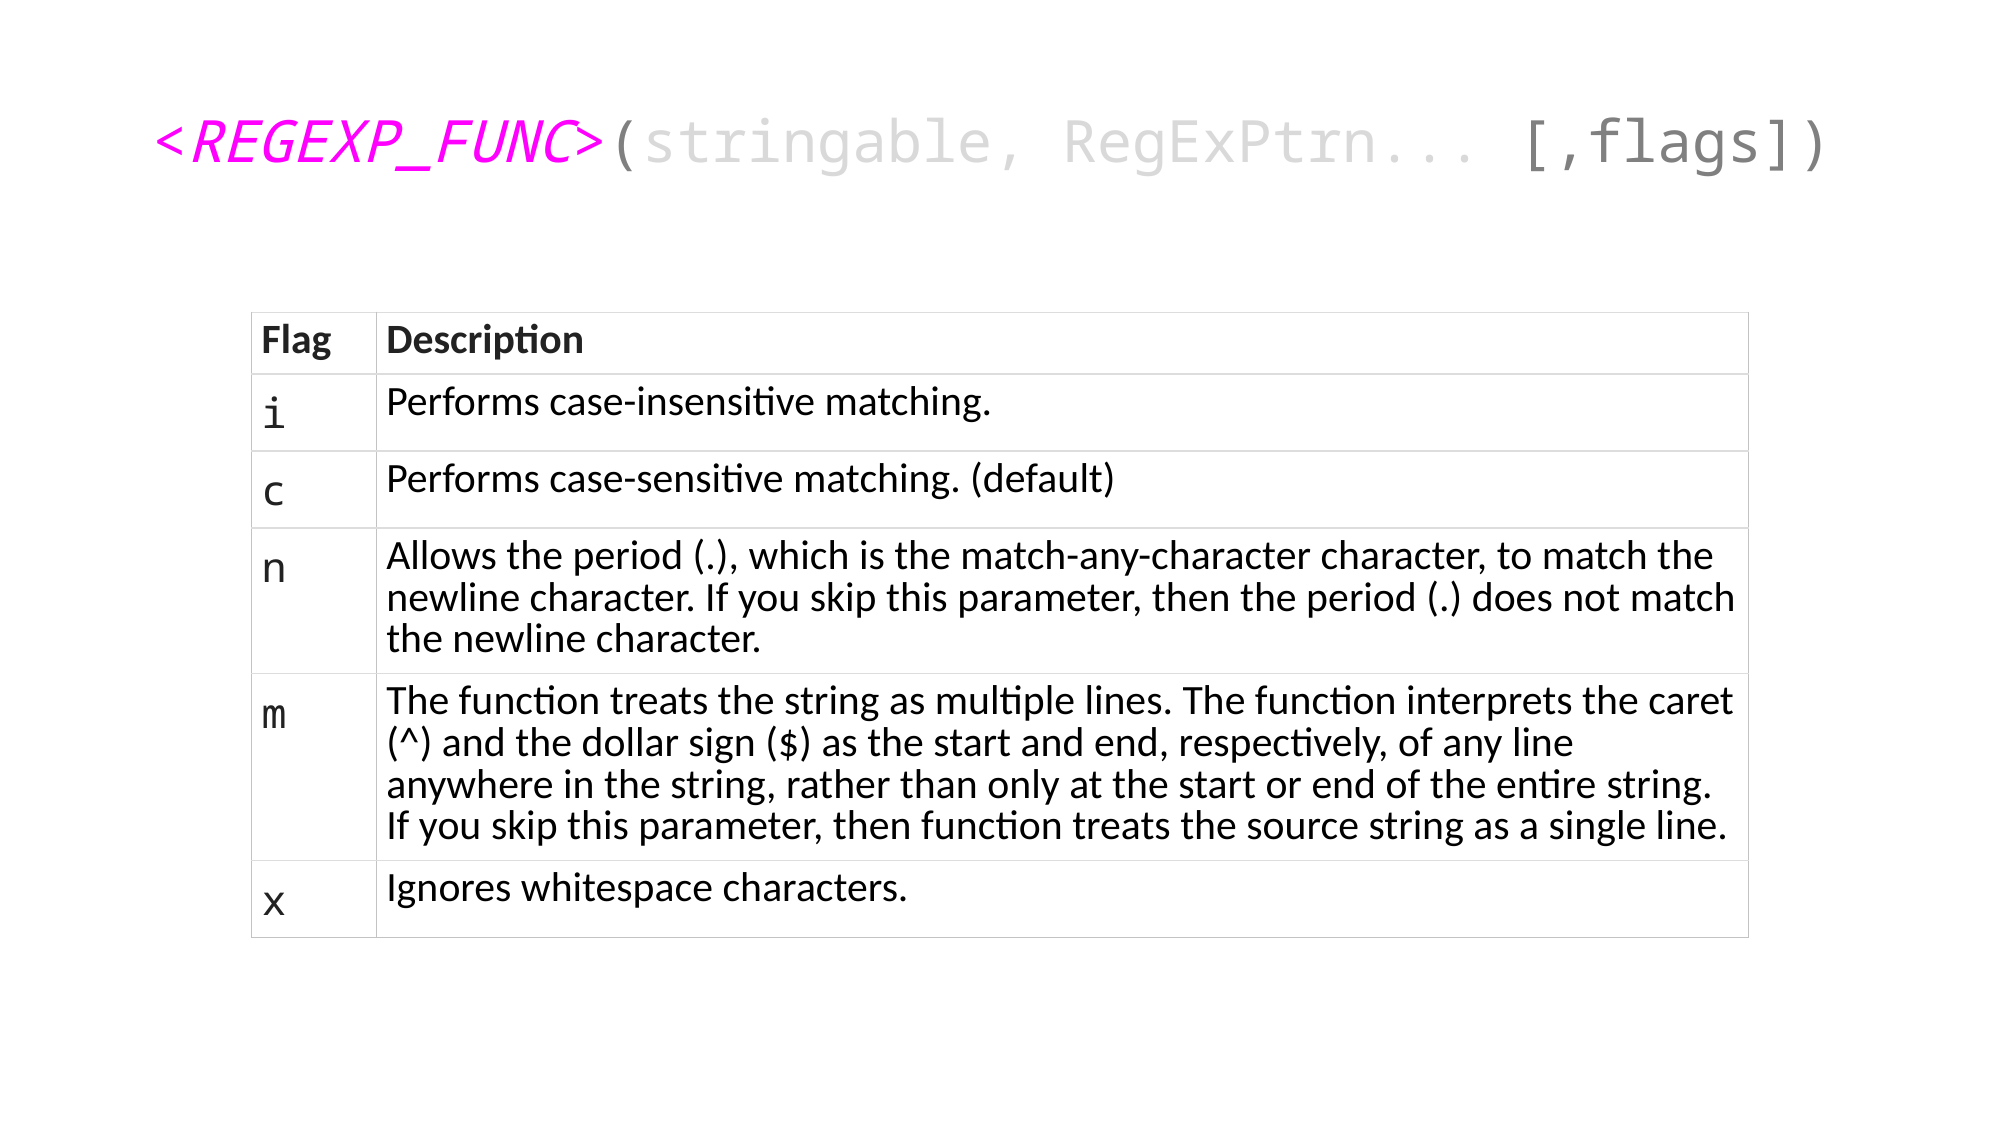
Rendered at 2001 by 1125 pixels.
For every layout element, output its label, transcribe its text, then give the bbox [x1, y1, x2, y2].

table_cell c [252, 452, 376, 527]
table_header Flag [252, 313, 376, 373]
table_cell x [252, 861, 376, 937]
table_header Description [377, 313, 1748, 373]
table_cell i [252, 375, 376, 450]
table_cell Performs case-sensitive matching. (default) [377, 452, 1748, 527]
table_cell Ignores whitespace characters. [377, 861, 1748, 937]
table_cell The function treats the string as multiple lines. The function interprets the caret (^) and the dollar sign ($) as the start and end, respectively, of any line anywhere in the string, rather than only at the start or end of the entire string. If you skip this parameter, then function treats the source string as a single line. [377, 674, 1748, 860]
table_cell m [252, 674, 376, 860]
text_box <REGEXP_FUNC>(stringable, RegExPtrn... [,flags]) [137, 64, 1863, 223]
table_cell Performs case-insensitive matching. [377, 375, 1748, 450]
table_cell n [252, 529, 376, 673]
table_cell Allows the period (.), which is the match-any-character character, to match the newline character. If you skip this parameter, then the period (.) does not match the newline character. [377, 529, 1748, 673]
